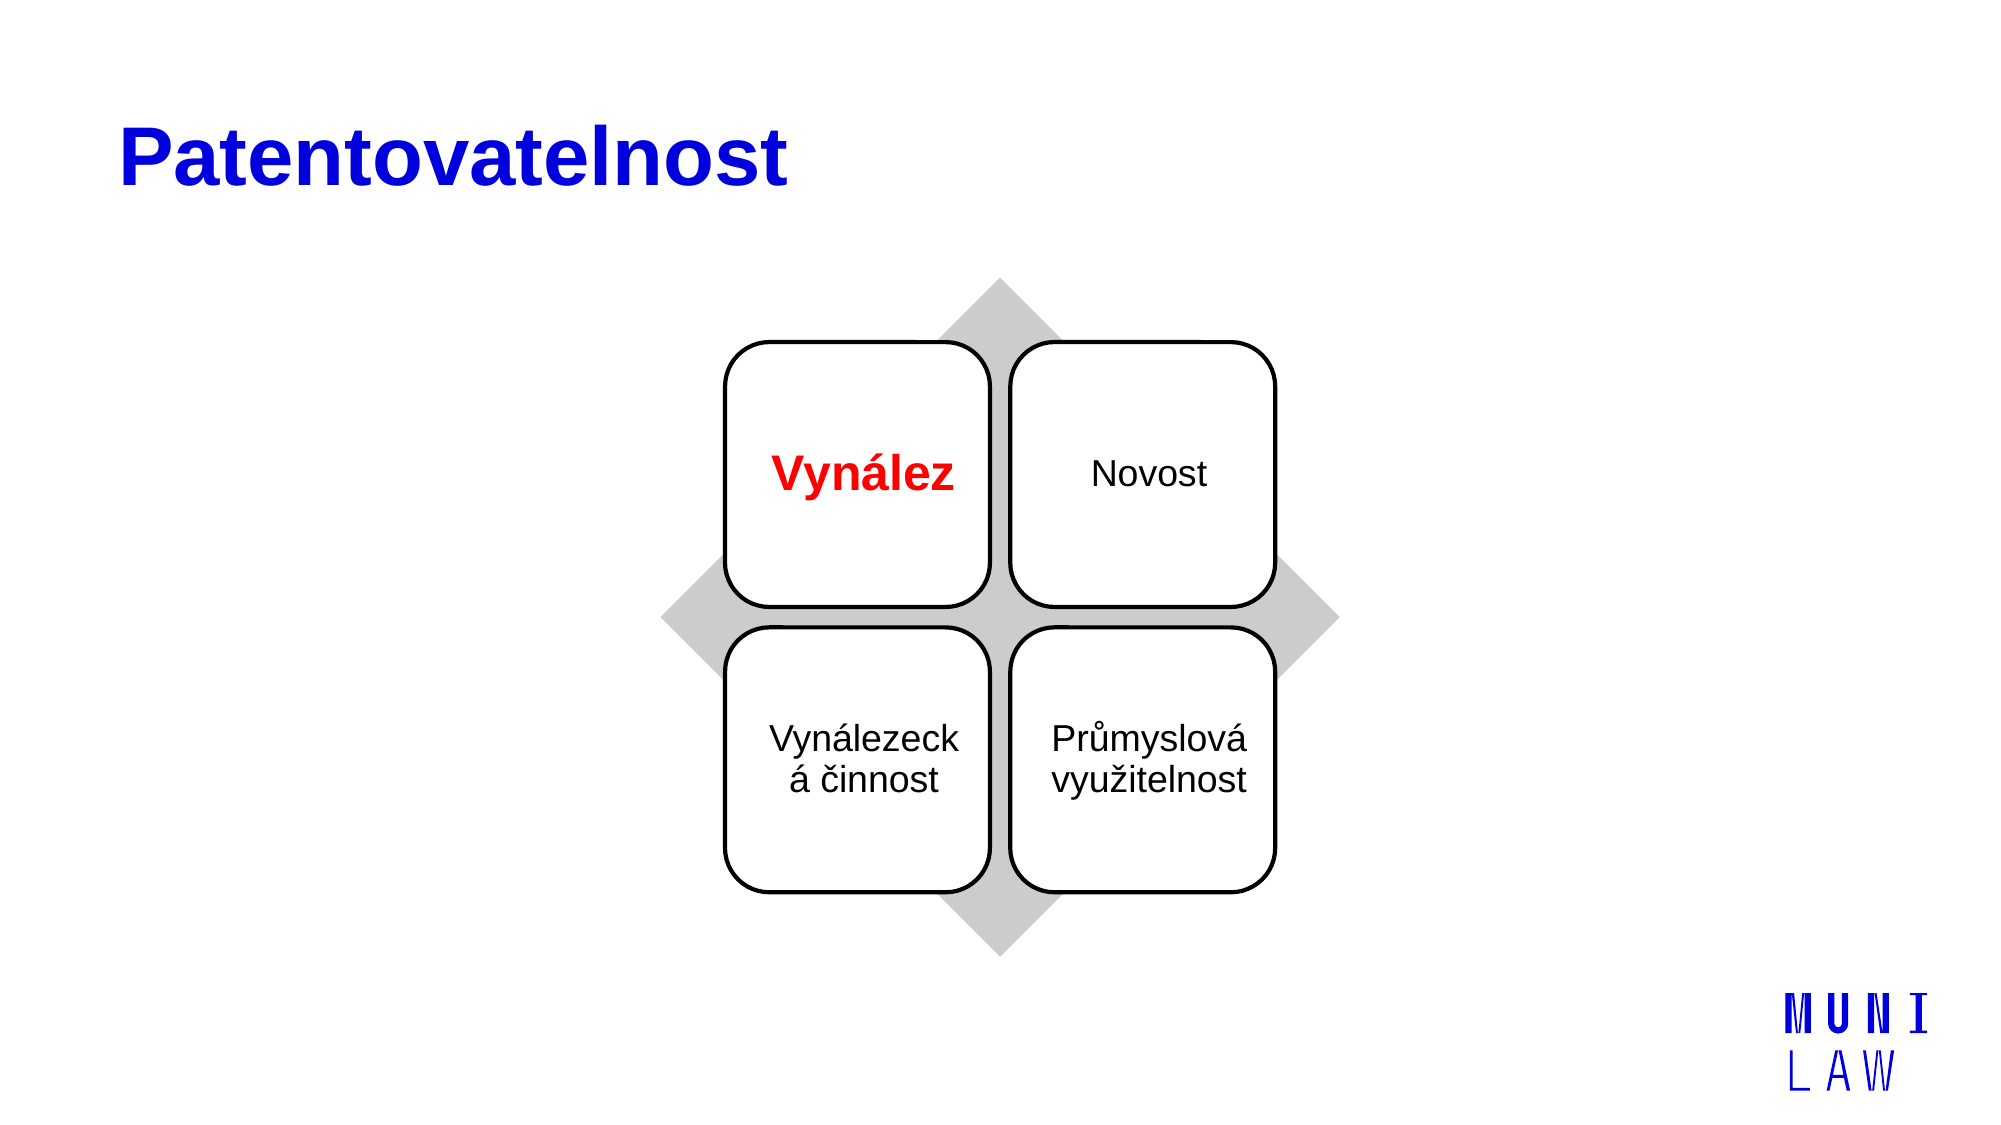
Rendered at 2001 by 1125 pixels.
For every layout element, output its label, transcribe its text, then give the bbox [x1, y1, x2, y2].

title Patentovatelnost [118, 118, 1882, 193]
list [117, 277, 1883, 958]
